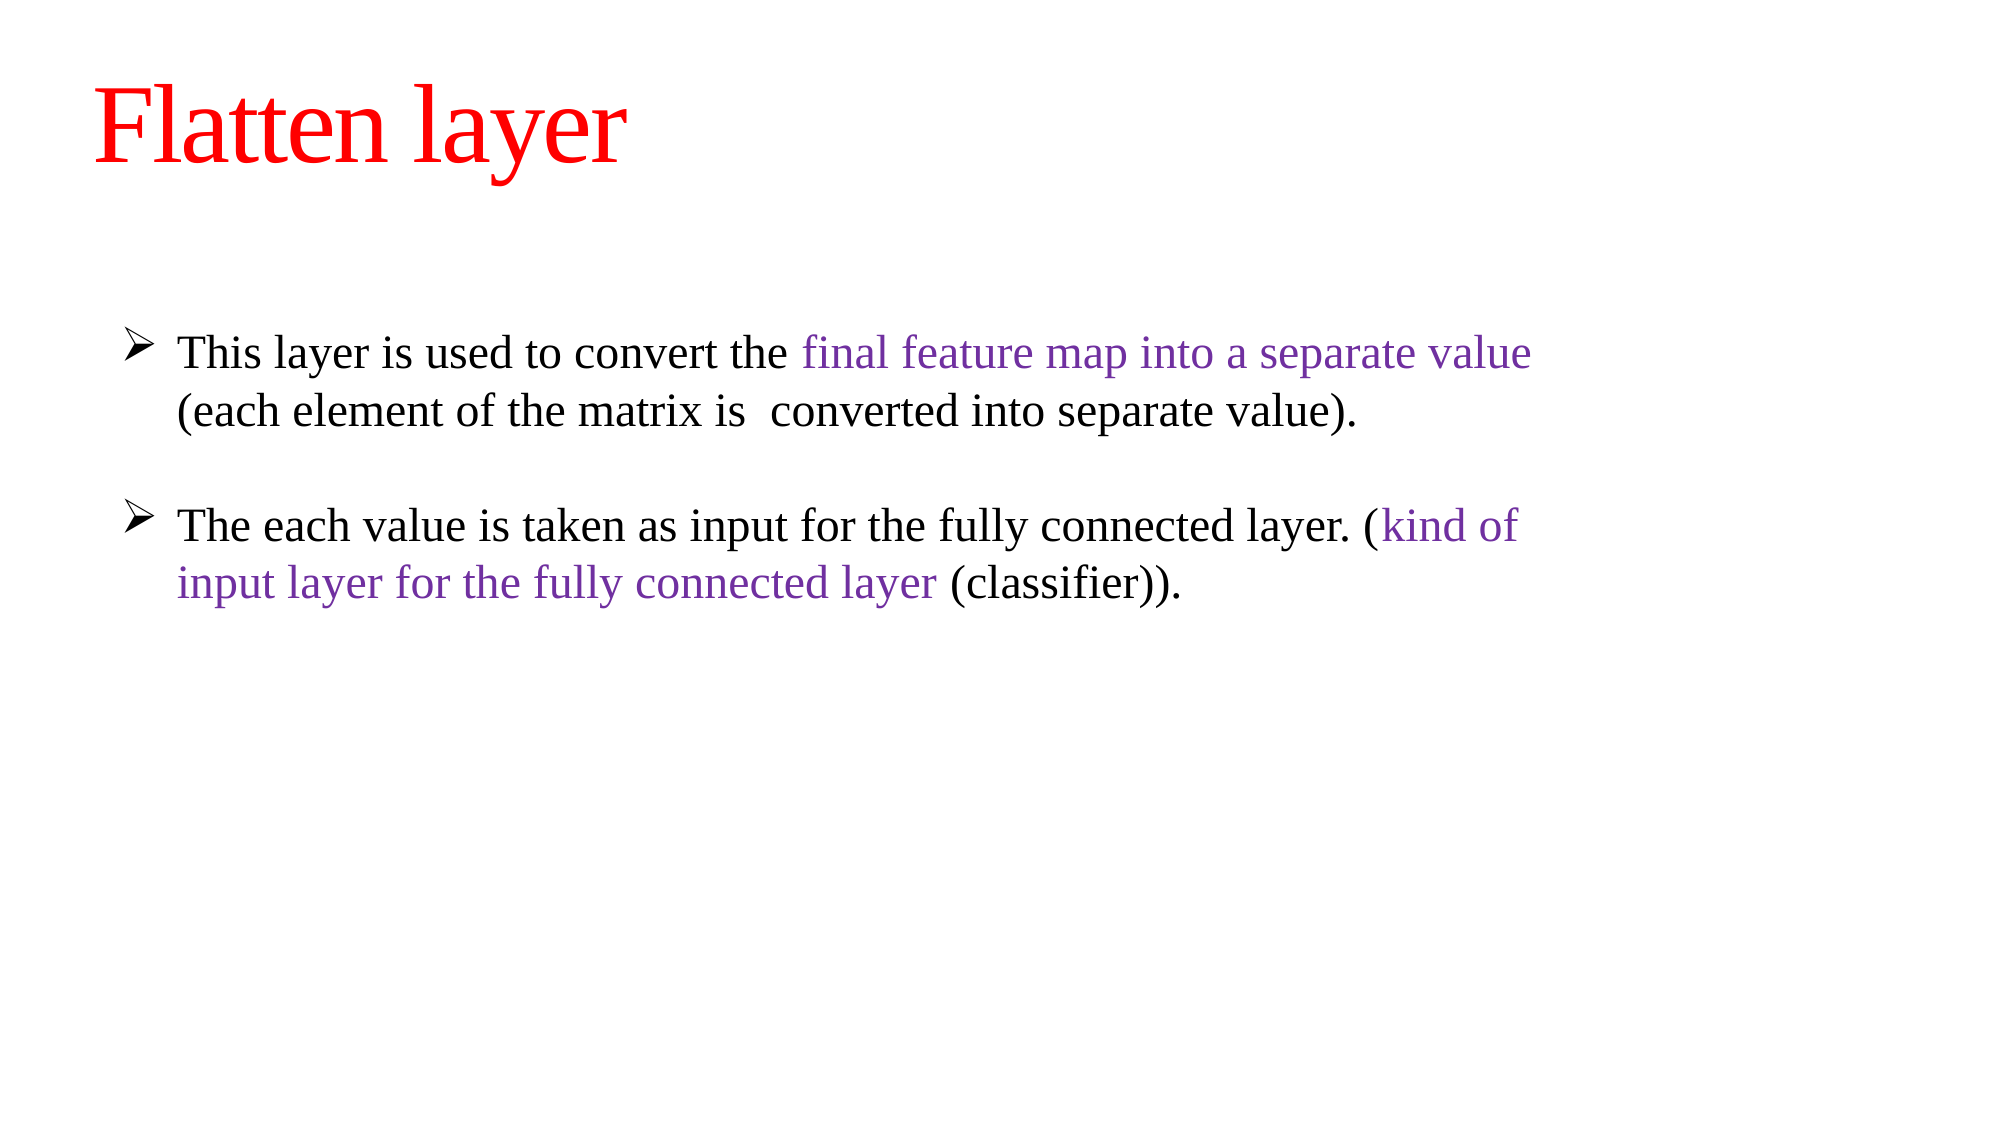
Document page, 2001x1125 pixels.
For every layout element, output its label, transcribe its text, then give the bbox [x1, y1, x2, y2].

title Flatten layer [77, 59, 1845, 196]
text_box This layer is used to convert the final feature map into a separate value (each element of the matrix is converted into separate value). The each value is taken as input for the fully connected layer. (kind of input layer for the fully connected layer (classifier)). [105, 313, 1587, 674]
